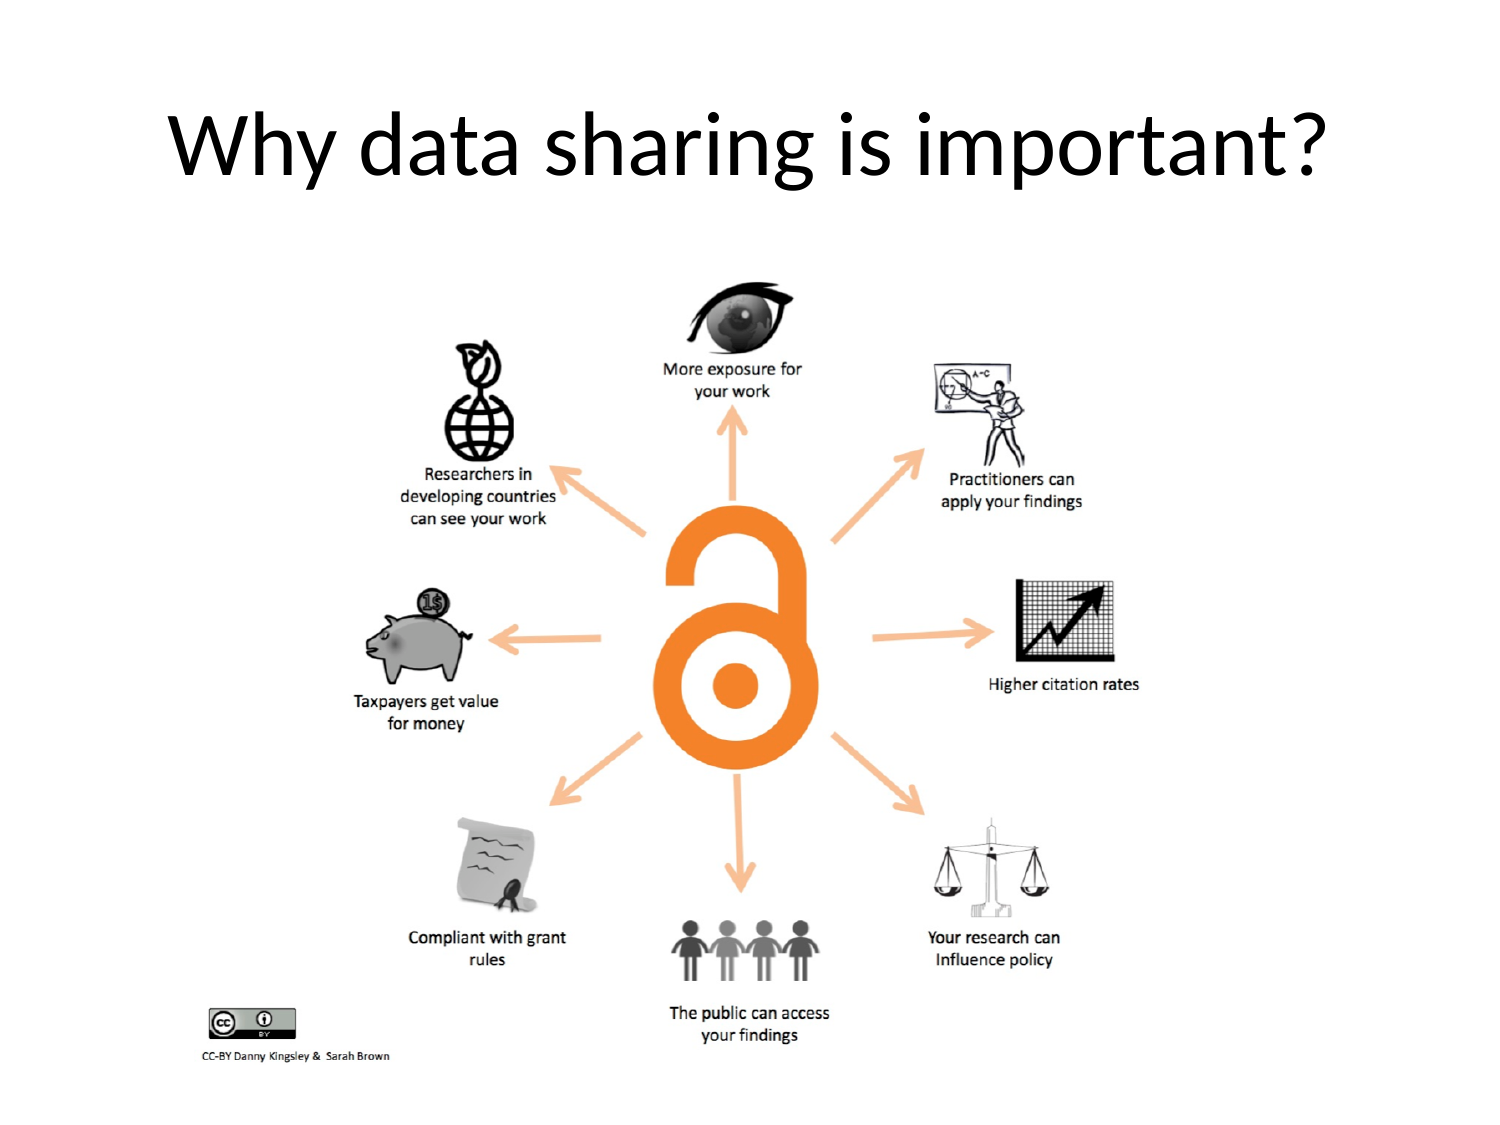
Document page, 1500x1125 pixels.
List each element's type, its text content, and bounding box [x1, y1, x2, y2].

picture [194, 232, 1305, 1065]
title Why data sharing is important? [75, 45, 1425, 233]
